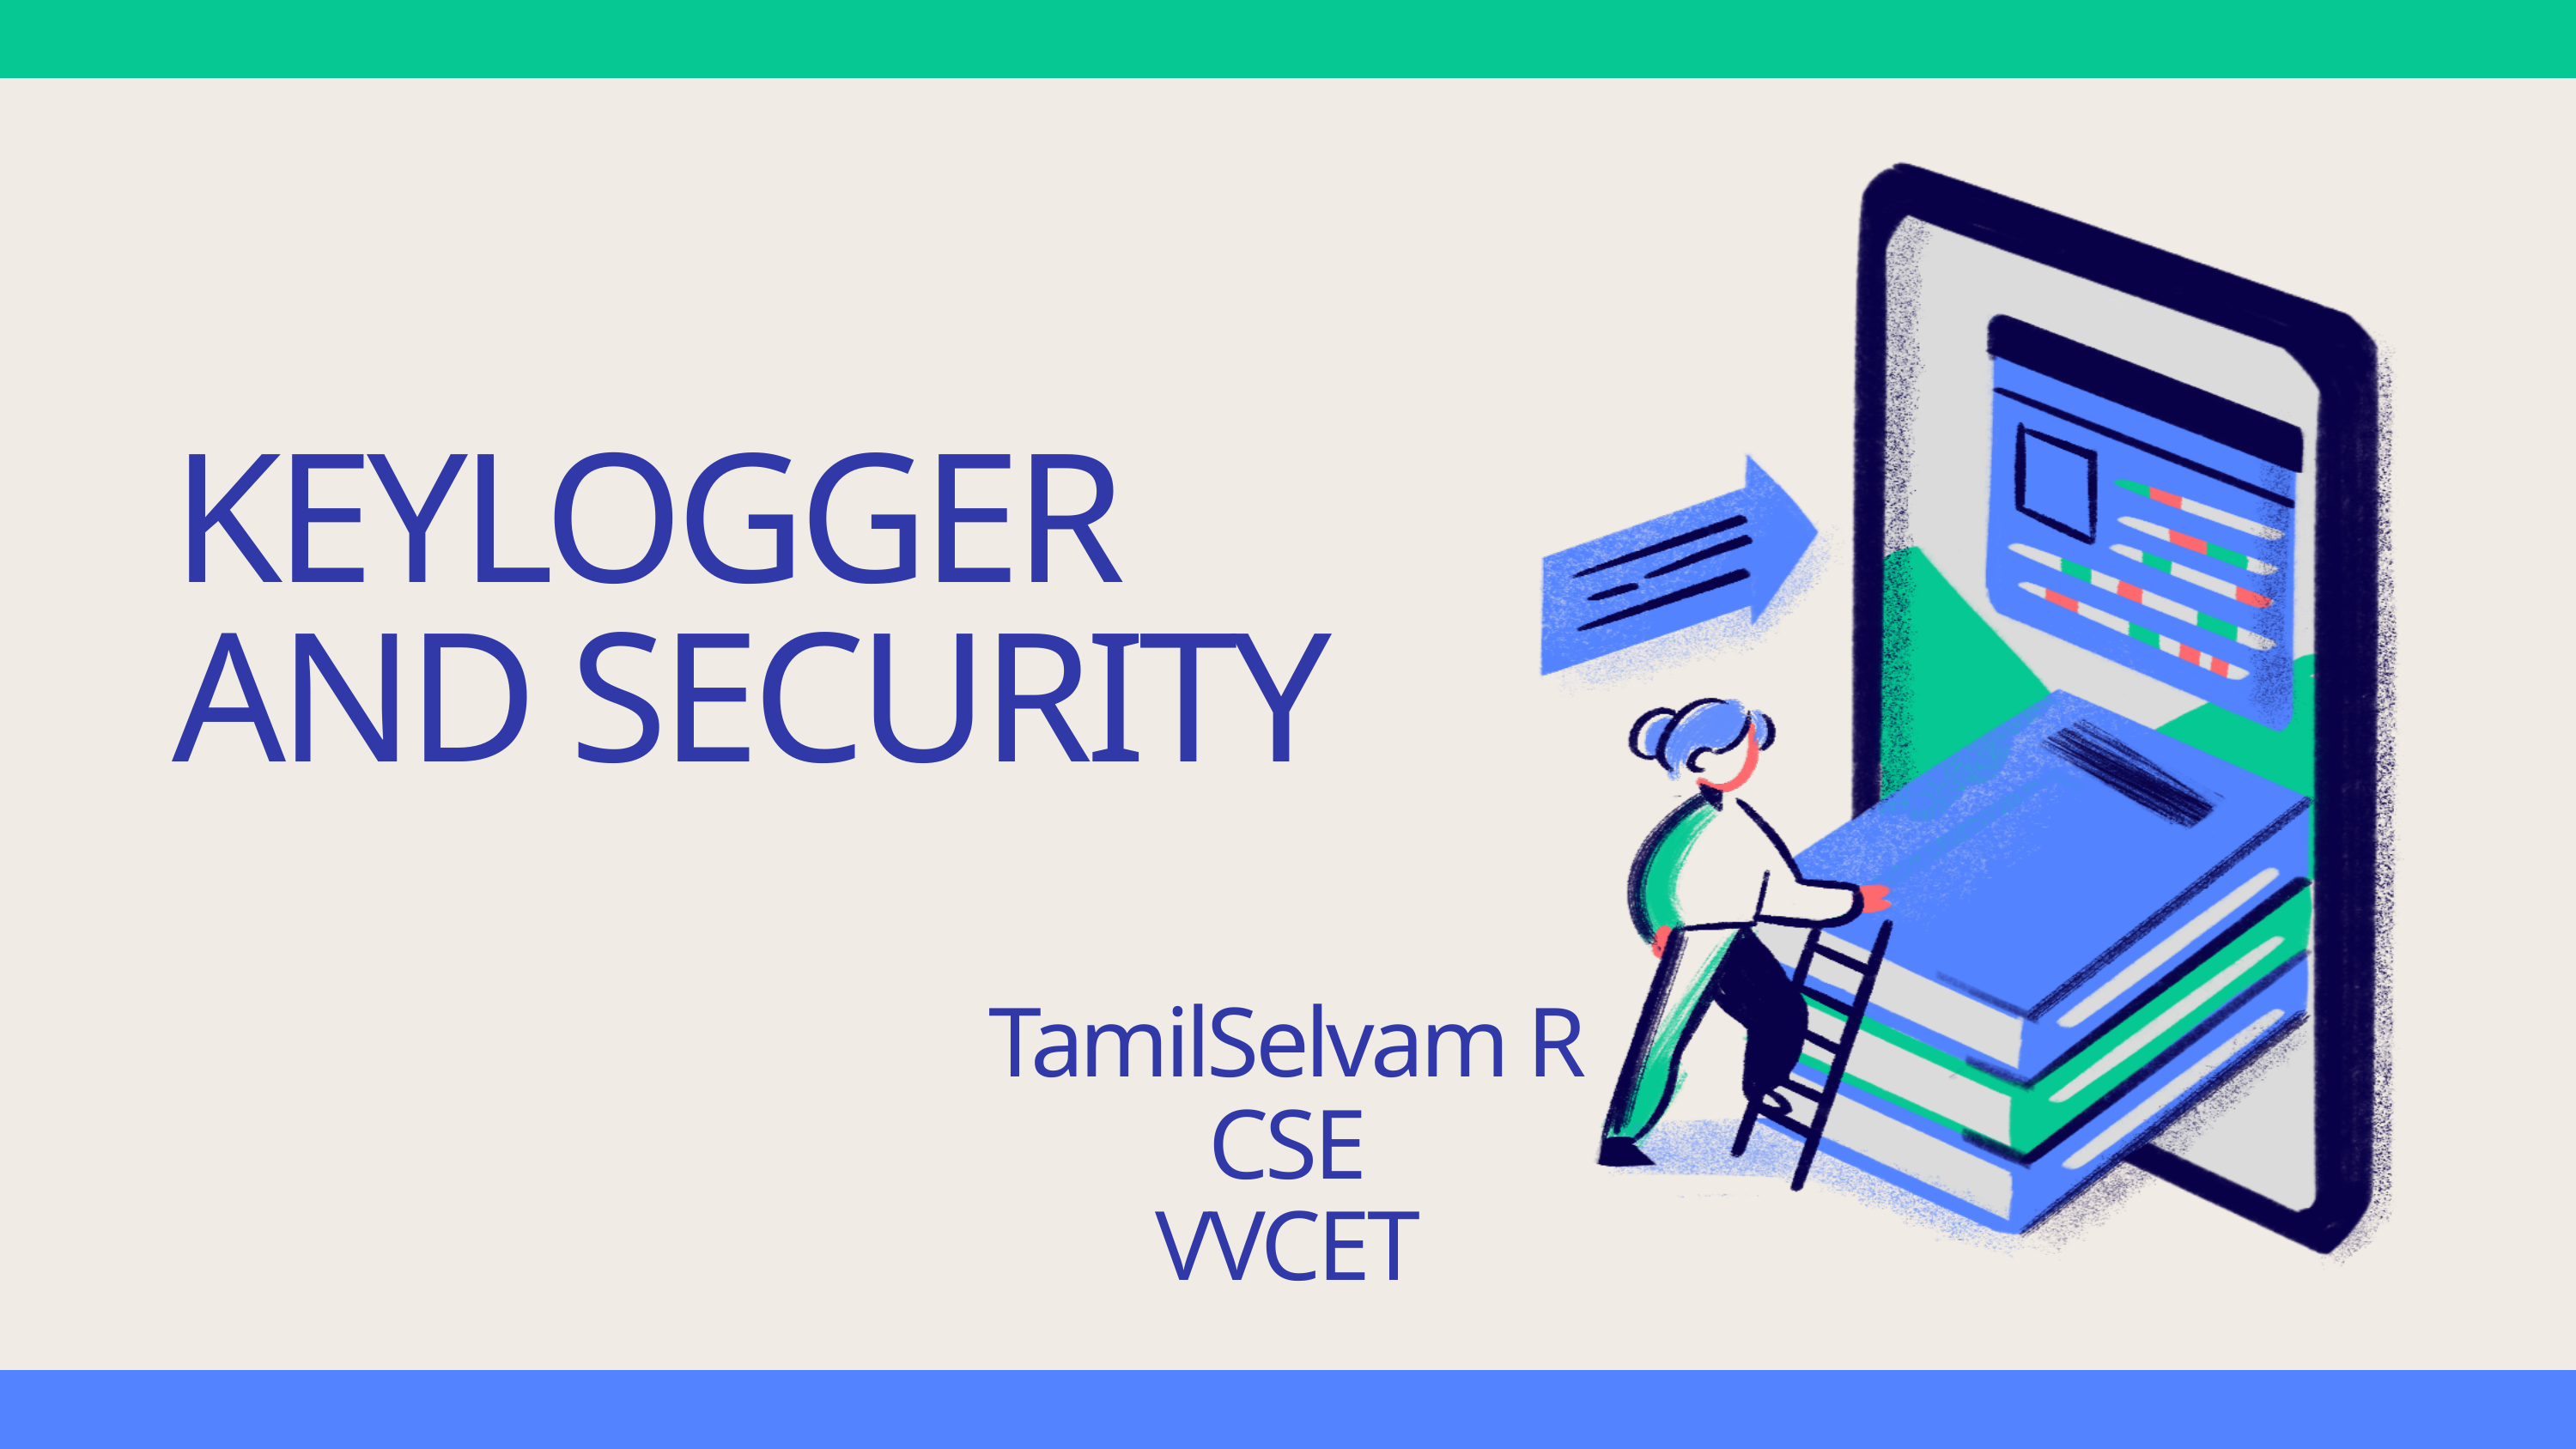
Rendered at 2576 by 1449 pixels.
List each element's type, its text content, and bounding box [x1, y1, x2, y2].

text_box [0, 1369, 2576, 1449]
text_box TamilSelvam R CSE VVCET [696, 995, 1880, 1300]
text_box KEYLOGGER AND SECURITY [171, 439, 1419, 797]
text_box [0, 0, 2576, 79]
text_box [1527, 150, 2404, 1299]
